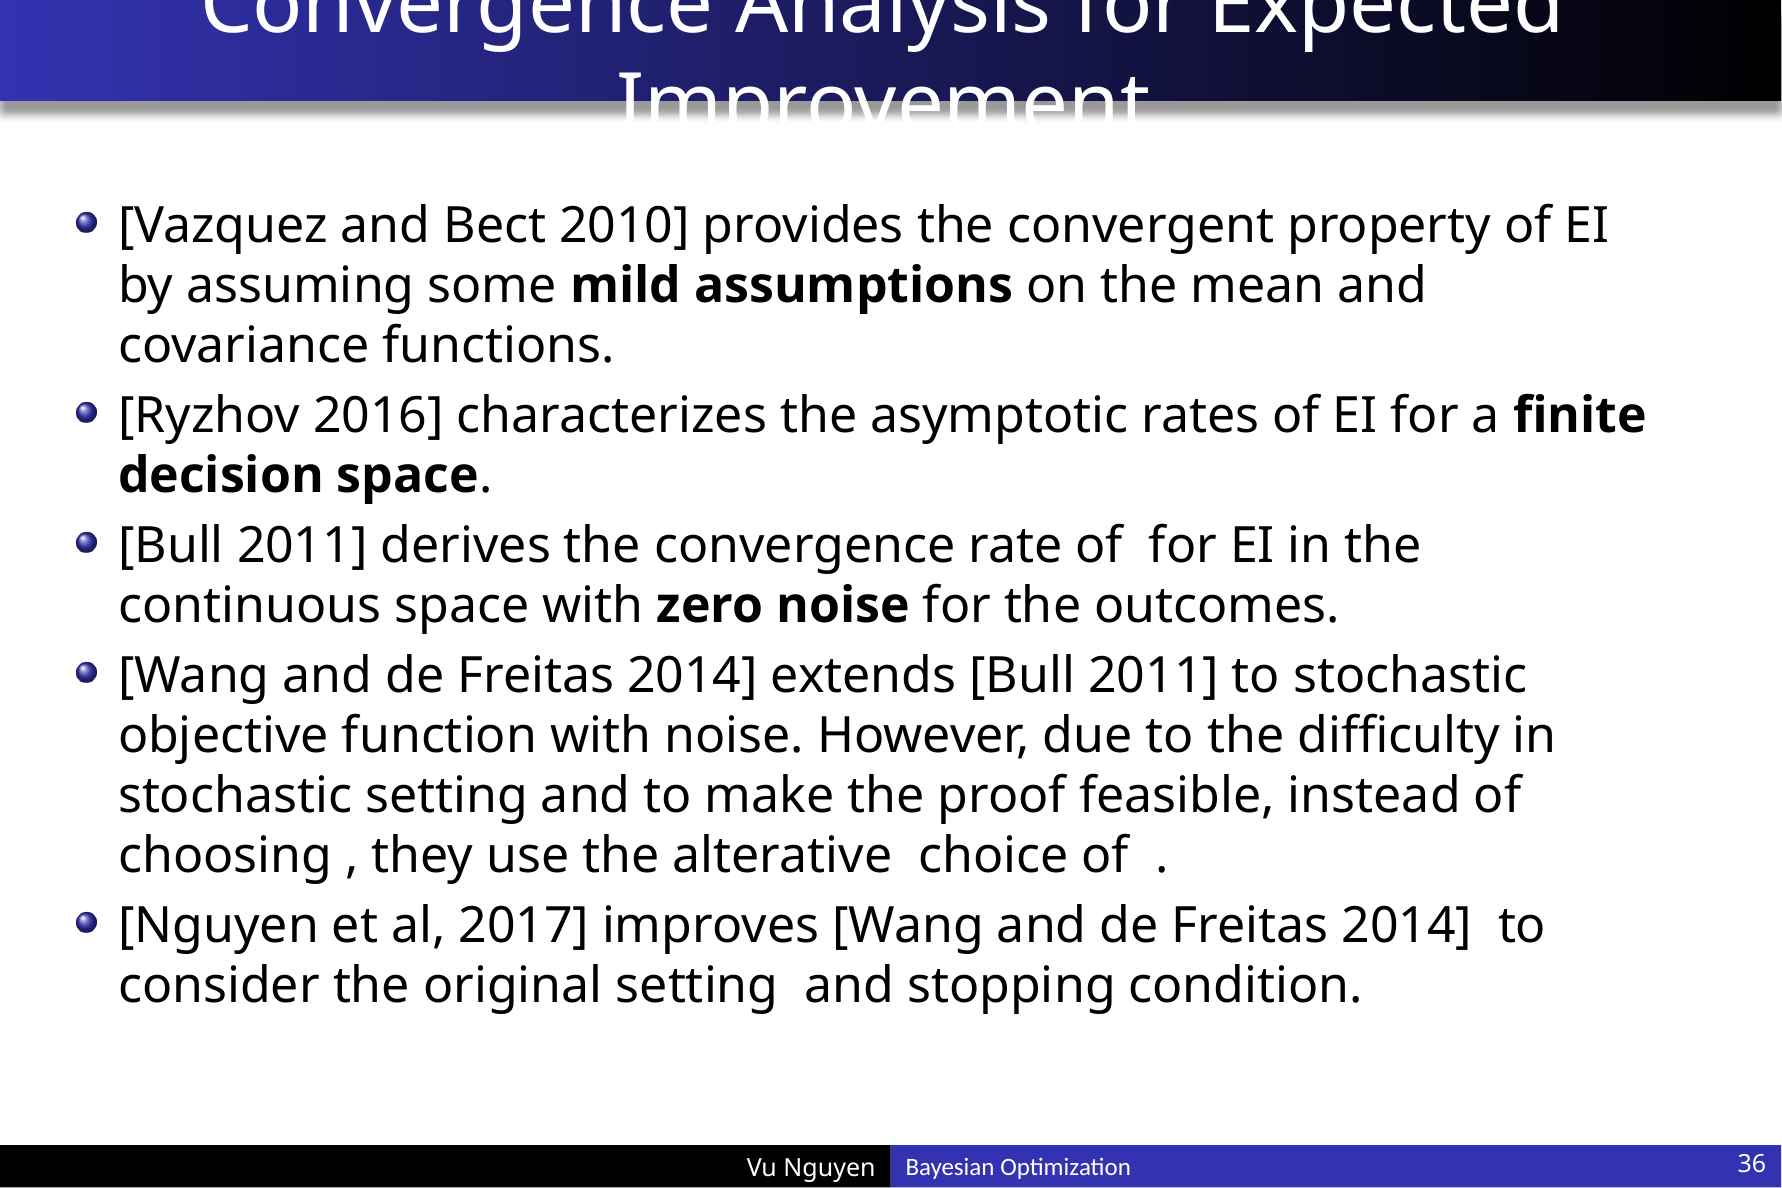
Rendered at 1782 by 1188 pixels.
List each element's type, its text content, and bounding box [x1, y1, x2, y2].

slide_number 36 [1573, 1142, 1782, 1188]
picture [74, 910, 99, 934]
footer Bayesian Optimization [890, 1143, 1574, 1187]
picture [74, 530, 99, 554]
picture [74, 400, 99, 424]
picture [74, 660, 99, 684]
picture [74, 210, 99, 234]
title Convergence Analysis for Expected Improvement [0, 0, 1737, 98]
